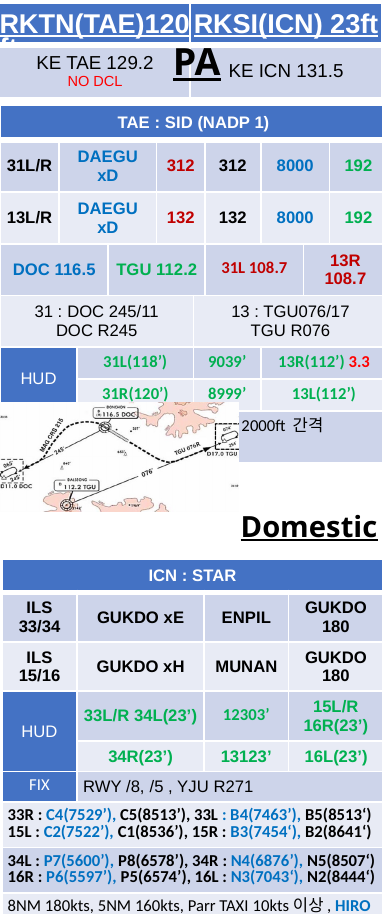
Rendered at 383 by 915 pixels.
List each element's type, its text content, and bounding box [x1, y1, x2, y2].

table_cell 312 [206, 143, 260, 191]
table_cell 312 [157, 143, 204, 191]
table_cell KE TAE 129.2 NO DCL [0, 48, 189, 97]
table_cell GUKDO xH [78, 643, 203, 690]
table_cell RWY /8, /5 , YJU R271 [78, 772, 382, 801]
table_cell 34L : P7(5600’), P8(6578’), 34R : N4(6876’), N5(8507‘) 16R : P6(5597’), P5(6574’), 16L : N3(7043‘), N2(8444‘) [3, 848, 382, 892]
table_cell 8999’ [194, 380, 260, 410]
table_cell TAXI MAX 20kts (do not req) 최소 2000ft 간격 [242, 412, 382, 462]
table_cell 31L/R [1, 143, 58, 191]
table_cell 12303’ [205, 692, 288, 740]
table_cell 8000 [262, 193, 329, 243]
table_cell KE ICN 131.5 [191, 48, 381, 97]
table_cell 13R(112’) 3.3 [262, 348, 382, 378]
table_cell ENPIL [205, 595, 288, 641]
table_cell 13L(112’) [262, 380, 382, 410]
table_cell GUKDO 180 [289, 595, 382, 641]
table_cell DAEGU xD [60, 143, 156, 191]
table_cell MUNAN [205, 643, 288, 690]
table_cell TGU 112.2 [109, 245, 204, 295]
table_cell DOC 116.5 [1, 245, 107, 295]
table_cell 31L(118’) [78, 348, 193, 378]
table_cell 192 [330, 193, 382, 243]
table_cell 33L/R 34L(23’) [78, 692, 203, 740]
table_cell ILS 33/34 [3, 595, 76, 641]
table_cell 33R : C4(7529’), C5(8513’), 33L : B4(7463’), B5(8513‘) 15L : C2(7522’), C1(8536’), 15R : B3(7454‘), B2(8641‘) [3, 803, 382, 847]
table_cell 132 [157, 193, 204, 243]
table_cell 132 [206, 193, 260, 243]
table_cell 192 [330, 143, 382, 191]
table_header ICN : STAR [3, 560, 382, 590]
table_cell 13 : TGU076/17 TGU R076 [194, 296, 382, 346]
table_cell 34R(23’) [78, 742, 203, 771]
table_cell 31R(120’) [78, 380, 193, 401]
table_cell HUD [1, 348, 76, 402]
table_cell DAEGU xD [60, 193, 156, 243]
table_cell 13L/R [1, 193, 58, 243]
table_header RKSI(ICN) 23ft [191, 4, 381, 42]
table_cell 31L 108.7 [206, 245, 303, 295]
table_cell GUKDO xE [78, 595, 203, 641]
table_cell 13R 108.7 [304, 245, 382, 295]
table_cell ILS 15/16 [3, 643, 76, 690]
table_cell 31 : DOC 245/11 DOC R245 [1, 296, 193, 346]
table_cell 8000 [262, 143, 329, 191]
table_cell 15L/R 16R(23’) [289, 692, 382, 740]
table_cell 16L(23’) [289, 742, 382, 771]
table_cell 8NM 180kts, 5NM 160kts, Parr TAXI 10kts이상, HIRO [3, 894, 382, 914]
table_cell 13123’ [205, 742, 288, 771]
table_cell GUKDO 180 [289, 643, 382, 690]
text_box Domestic [207, 500, 382, 556]
table_cell 9039’ [194, 348, 260, 378]
text_box PA [143, 37, 250, 89]
table_cell HUD [3, 692, 76, 771]
picture [0, 402, 239, 512]
table_header RKTN(TAE)120ft [0, 4, 189, 42]
table_cell FIX [3, 772, 76, 801]
table_header TAE : SID (NADP 1) [1, 106, 382, 137]
